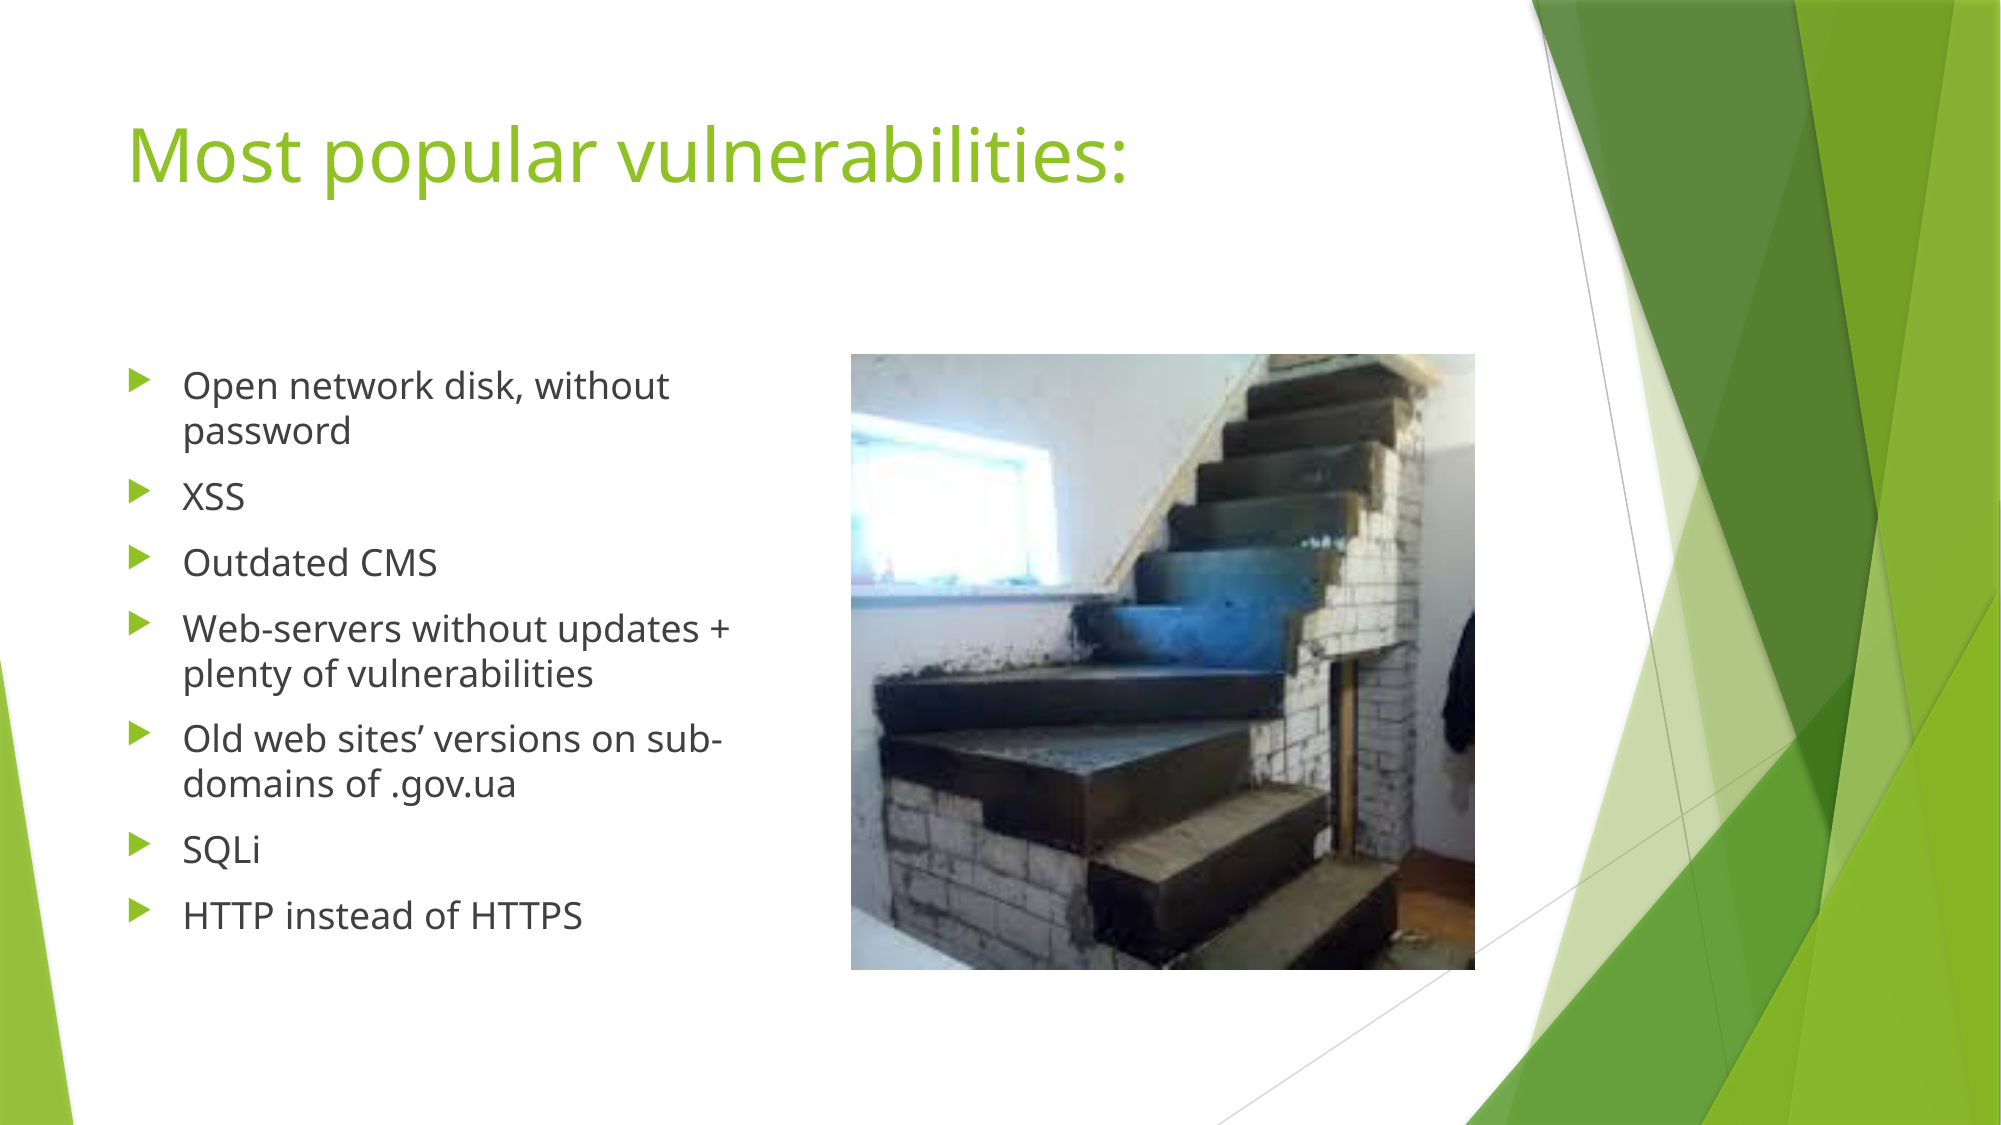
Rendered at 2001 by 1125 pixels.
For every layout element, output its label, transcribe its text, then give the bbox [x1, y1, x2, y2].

list Open network disk, without password XSS Outdated CMS Web-servers without updates + plenty of vulnerabilities Old web sites’ versions on sub-domains of .gov.ua SQLi HTTP instead of HTTPS [111, 354, 761, 970]
title Most popular vulnerabilities: [111, 99, 1522, 317]
picture [850, 353, 1476, 970]
